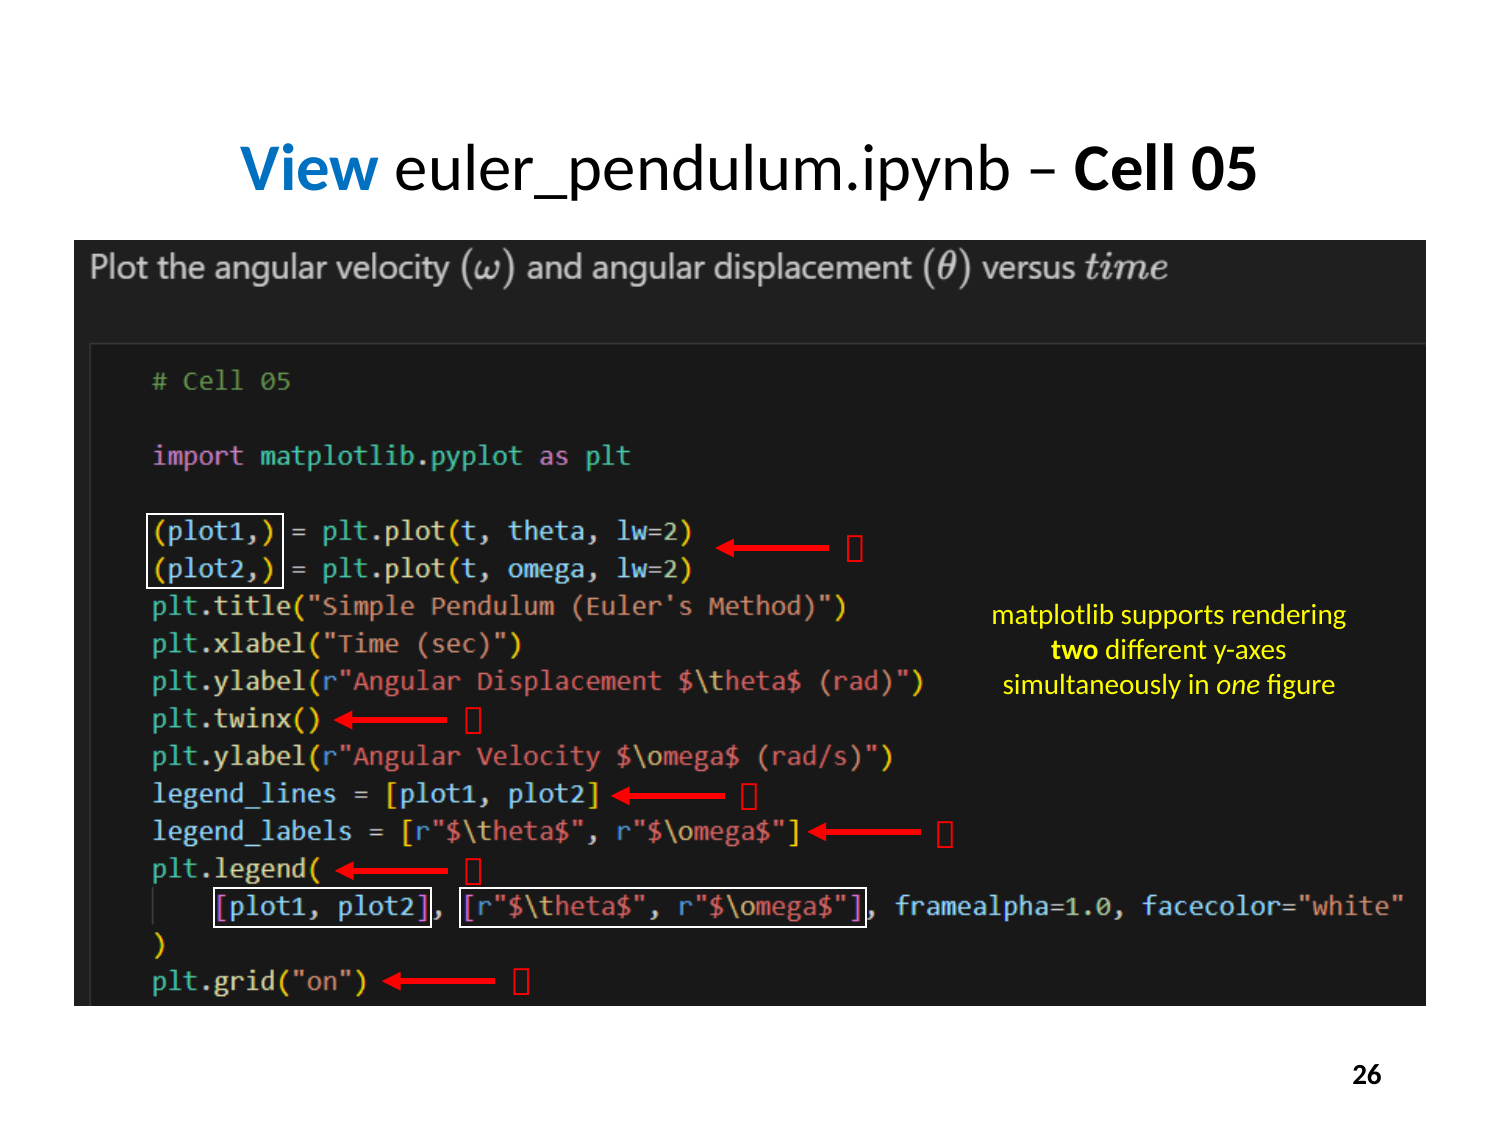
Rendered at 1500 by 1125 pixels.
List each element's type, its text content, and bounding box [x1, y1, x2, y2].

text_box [381, 950, 559, 1011]
title View euler_pendulum.ipynb – Cell 05 [103, 59, 1397, 240]
slide_number 26 [1059, 1042, 1397, 1103]
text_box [807, 803, 982, 864]
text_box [334, 840, 510, 902]
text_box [333, 689, 511, 751]
picture [74, 240, 1426, 1006]
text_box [610, 765, 787, 827]
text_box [715, 517, 892, 579]
